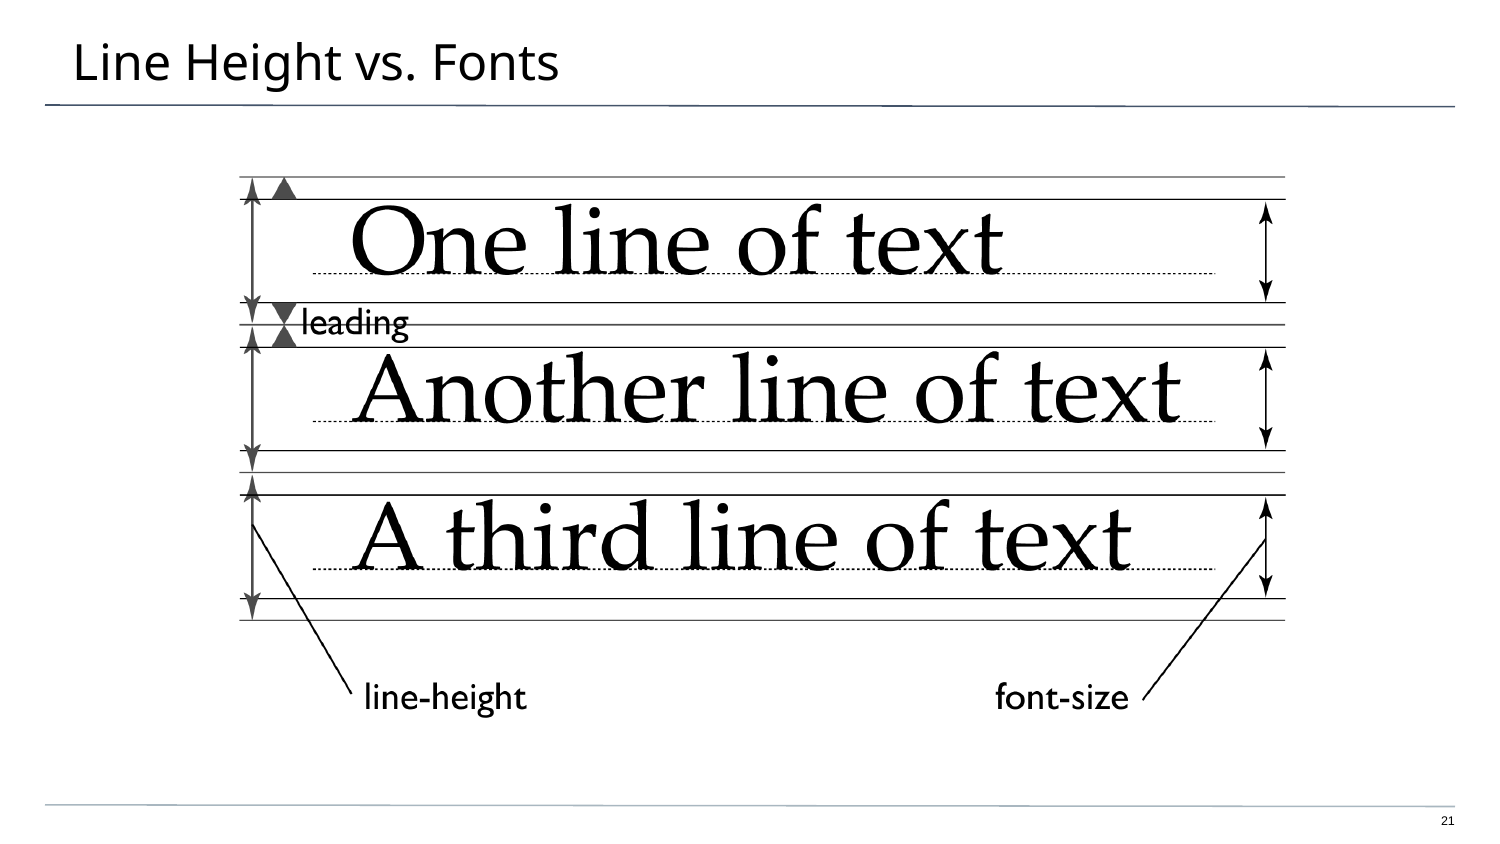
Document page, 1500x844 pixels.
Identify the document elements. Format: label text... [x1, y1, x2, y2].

slide_number 21 [1412, 813, 1455, 831]
picture [238, 175, 1288, 719]
title Line Height vs. Fonts [0, 0, 1500, 88]
